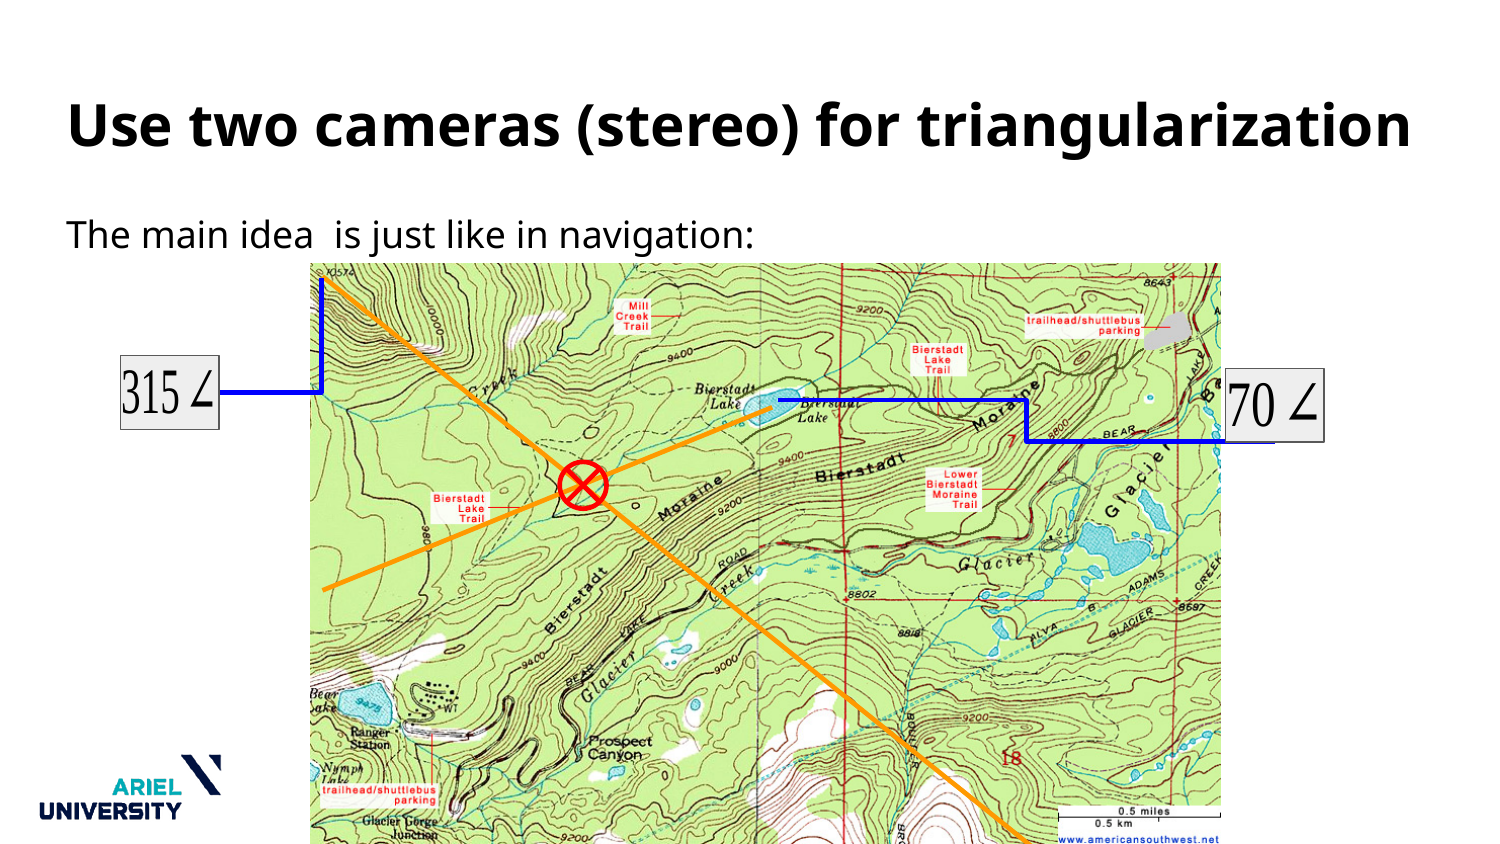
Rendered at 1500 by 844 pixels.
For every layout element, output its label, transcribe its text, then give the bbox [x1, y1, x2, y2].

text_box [217, 277, 322, 393]
picture [1034, 263, 1221, 844]
picture [14, 743, 246, 830]
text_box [322, 276, 1034, 844]
picture [309, 393, 322, 844]
list The main idea is just like in navigation: [51, 189, 942, 283]
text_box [1005, 172, 1048, 670]
title Use two cameras (stereo) for triangularization [51, 72, 1449, 167]
picture [309, 263, 1005, 277]
